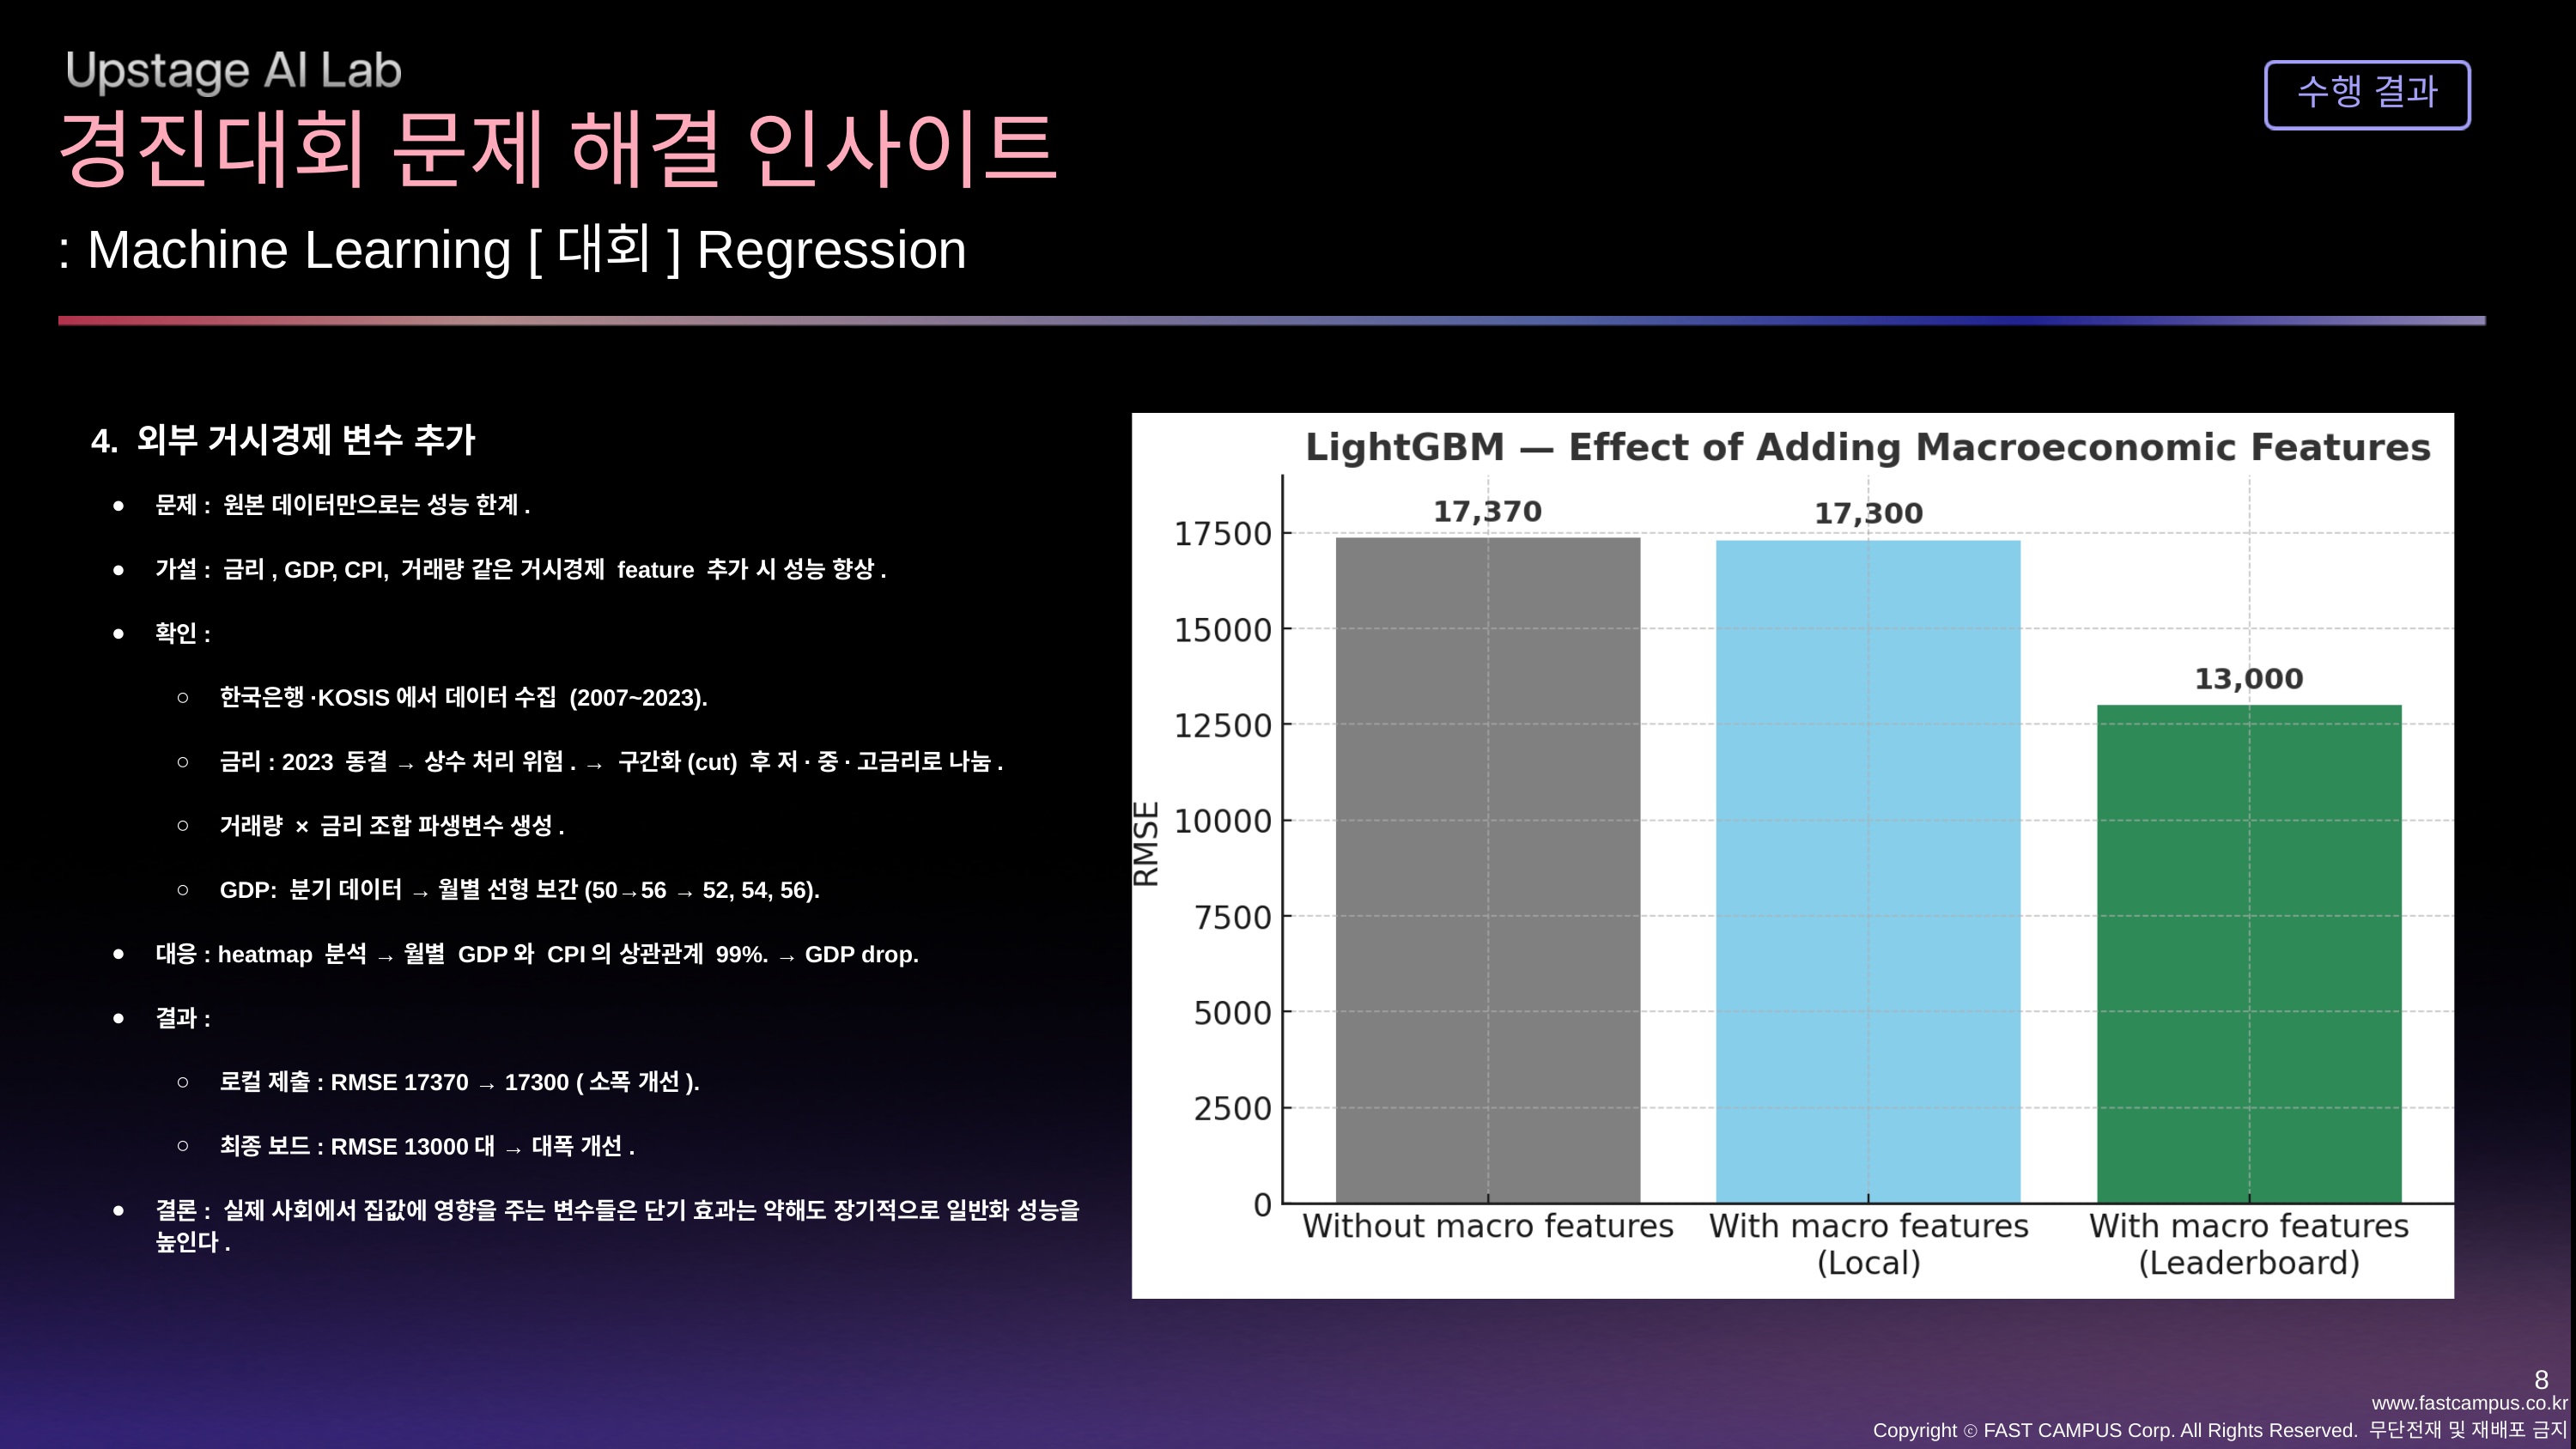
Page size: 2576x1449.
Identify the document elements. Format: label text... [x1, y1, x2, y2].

text_box : Machine Learning [대회] Regression [57, 212, 1489, 287]
text_box 4. 외부 거시경제 변수 추가 문제: 원본 데이터만으로는 성능 한계. 가설: 금리, GDP, CPI, 거래량 같은 거시경제 feature 추가 시 성능 향상. 확인: 한국은행·KOSIS에서 데이터 수집 (2007~2023). 금리: 2023 동결 → 상수 처리 위험. → 구간화(cut) 후 저·중·고금리로 나눔. 거래량 × 금리 조합 파생변수 생성. GDP: 분기 데이터 → 월별 선형 보간(50→56 → 52, 54, 56). 대응: heatmap 분석 → 월별 GDP와 CPI의 상관관계 99%. → GDP drop. 결과: 로컬 제출: RMSE 17370 → 17300 (소폭 개선). 최종 보드: RMSE 13000대 → 대폭 개선. 결론: 실제 사회에서 집값에 영향을 주는 변수들은 단기 효과는 약해도 장기적으로 일반화 성능을 높인다. [91, 464, 1113, 798]
picture [58, 316, 2487, 326]
picture [2264, 60, 2473, 131]
text_box 경진대회 문제 해결 인사이트 [55, 91, 1769, 211]
picture [0, 412, 2571, 1449]
picture [67, 52, 401, 97]
